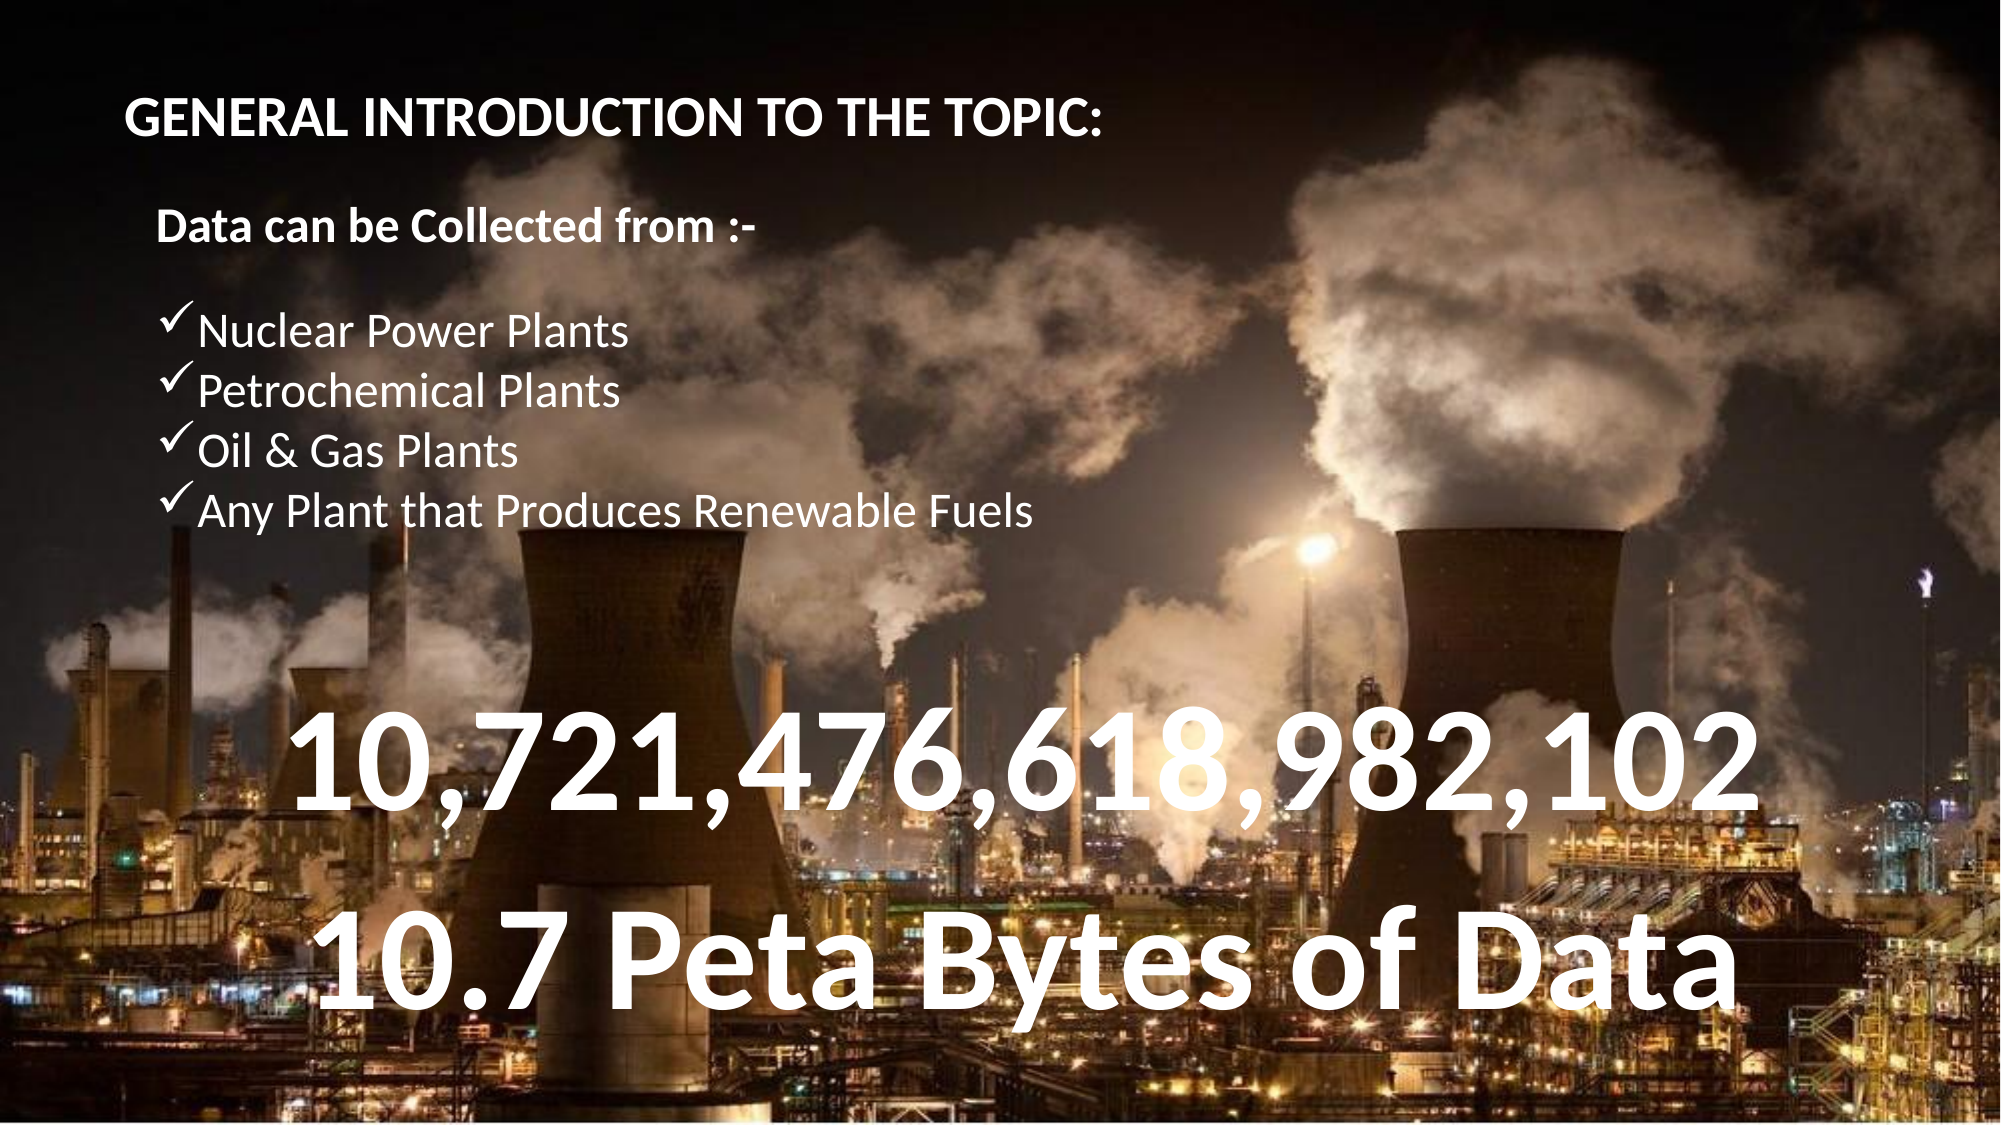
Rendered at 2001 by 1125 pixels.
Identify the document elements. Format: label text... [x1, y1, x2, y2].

text_box 10.7 Peta Bytes of Data [193, 852, 1853, 1047]
text_box Nuclear Power Plants Petrochemical Plants Oil & Gas Plants Any Plant that Produces Renewable Fuels [141, 289, 1304, 545]
text_box 10,721,476,618,982,102 [109, 653, 1938, 848]
text_box Data can be Collected from :- [141, 185, 854, 260]
picture [0, 0, 2001, 1125]
text_box GENERAL INTRODUCTION TO THE TOPIC: [109, 70, 1485, 156]
